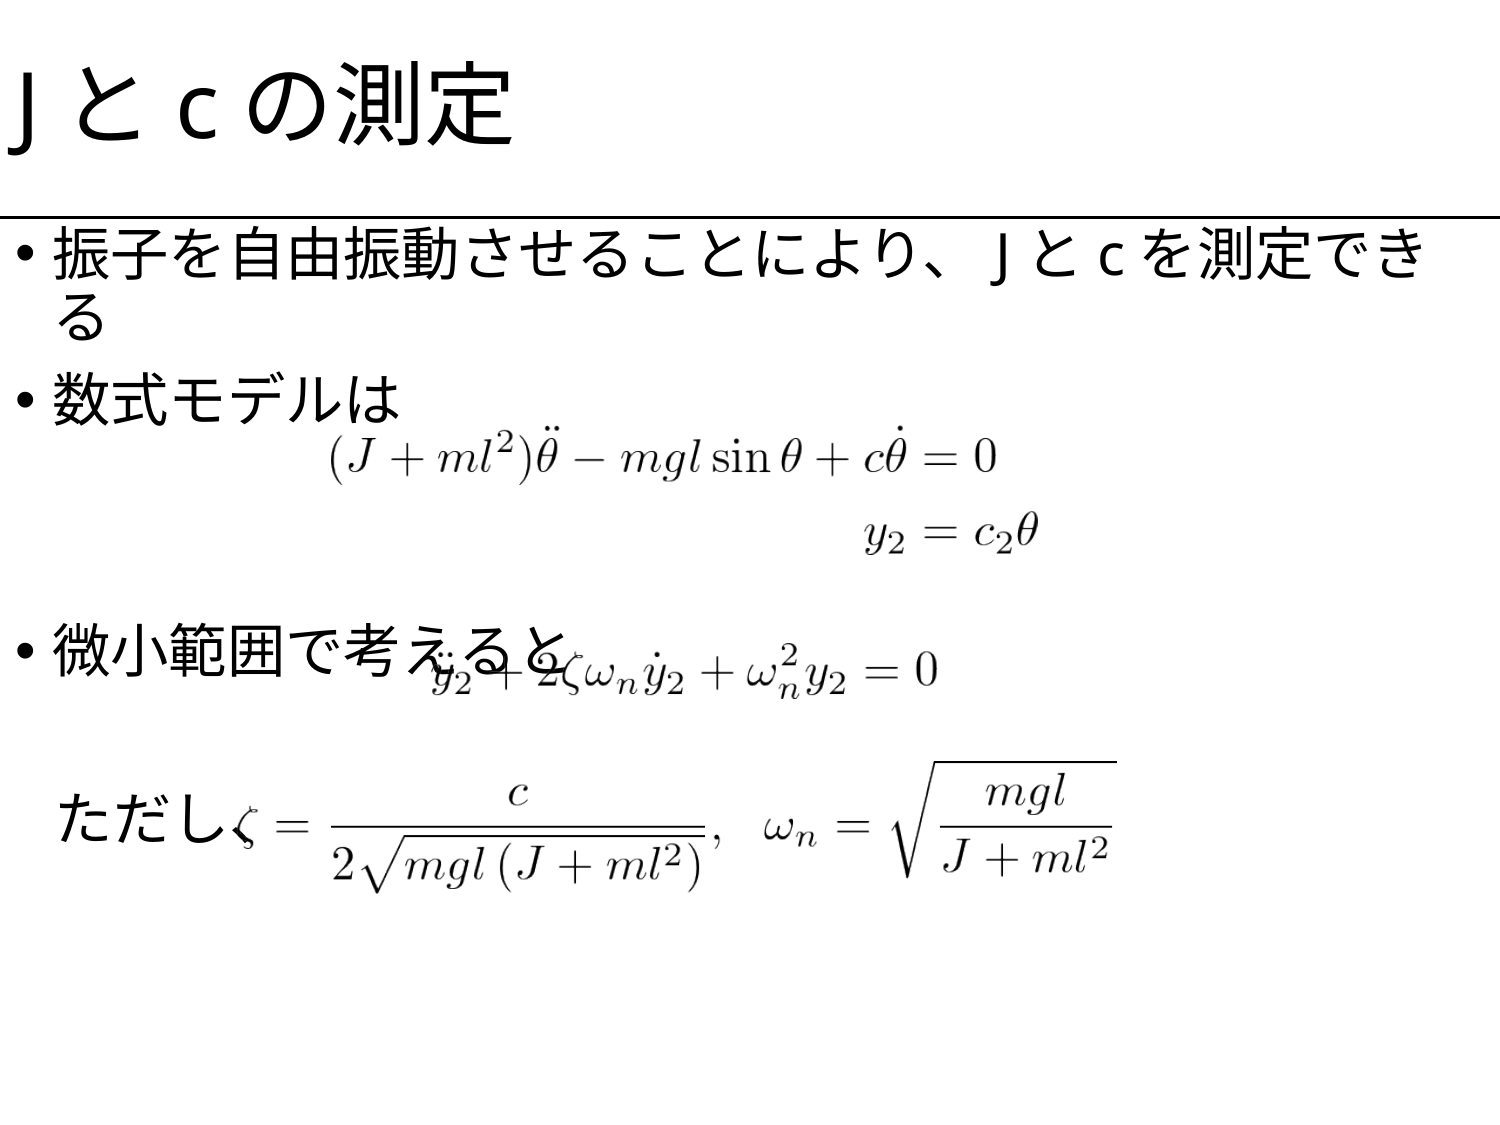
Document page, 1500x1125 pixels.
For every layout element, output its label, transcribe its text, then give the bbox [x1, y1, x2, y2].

picture [236, 761, 1117, 895]
picture [431, 643, 938, 699]
title Jとcの測定 [0, 0, 1500, 218]
picture [331, 425, 1038, 555]
